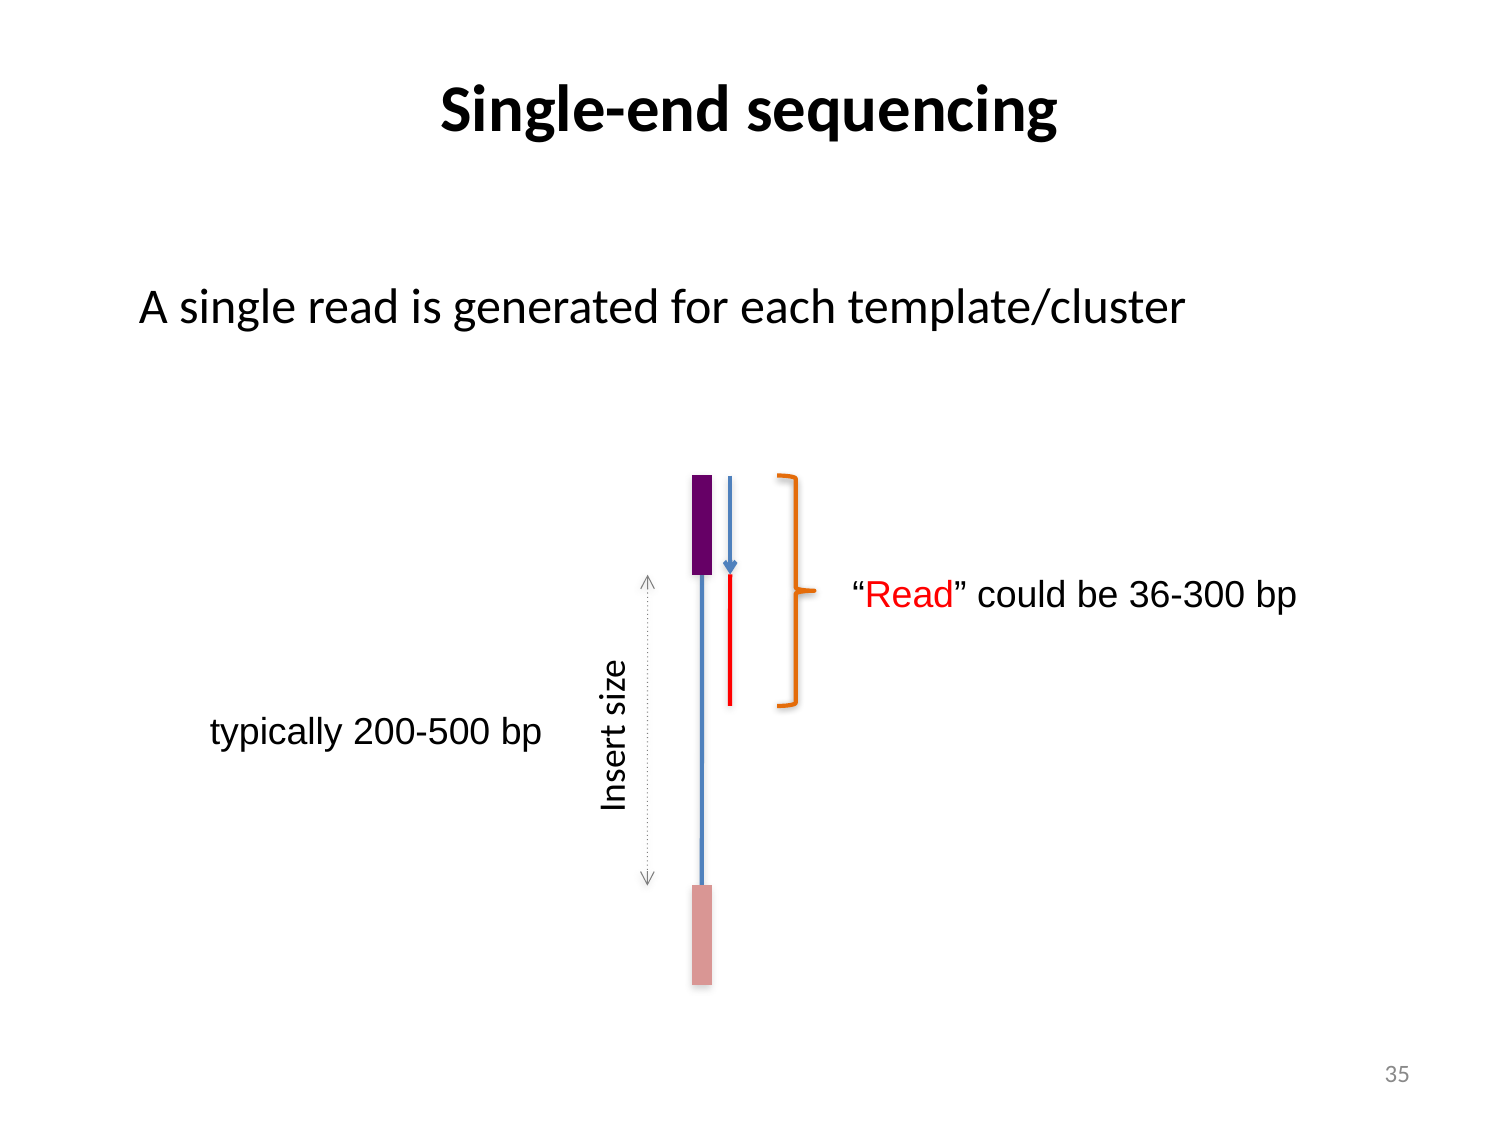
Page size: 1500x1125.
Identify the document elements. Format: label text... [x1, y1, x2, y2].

text_box [777, 473, 817, 709]
text_box Insert size [580, 645, 640, 727]
text_box “Read” could be 36-300 bp [837, 562, 1313, 623]
title Single-end sequencing [75, 45, 1425, 164]
text_box typically 200-500 bp [195, 699, 558, 760]
text_box [692, 534, 711, 575]
text_box [692, 885, 711, 985]
text_box A single read is generated for each template/cluster [124, 265, 1384, 401]
text_box Insert size [580, 741, 640, 828]
slide_number 35 [1074, 1042, 1425, 1103]
text_box [692, 475, 711, 524]
